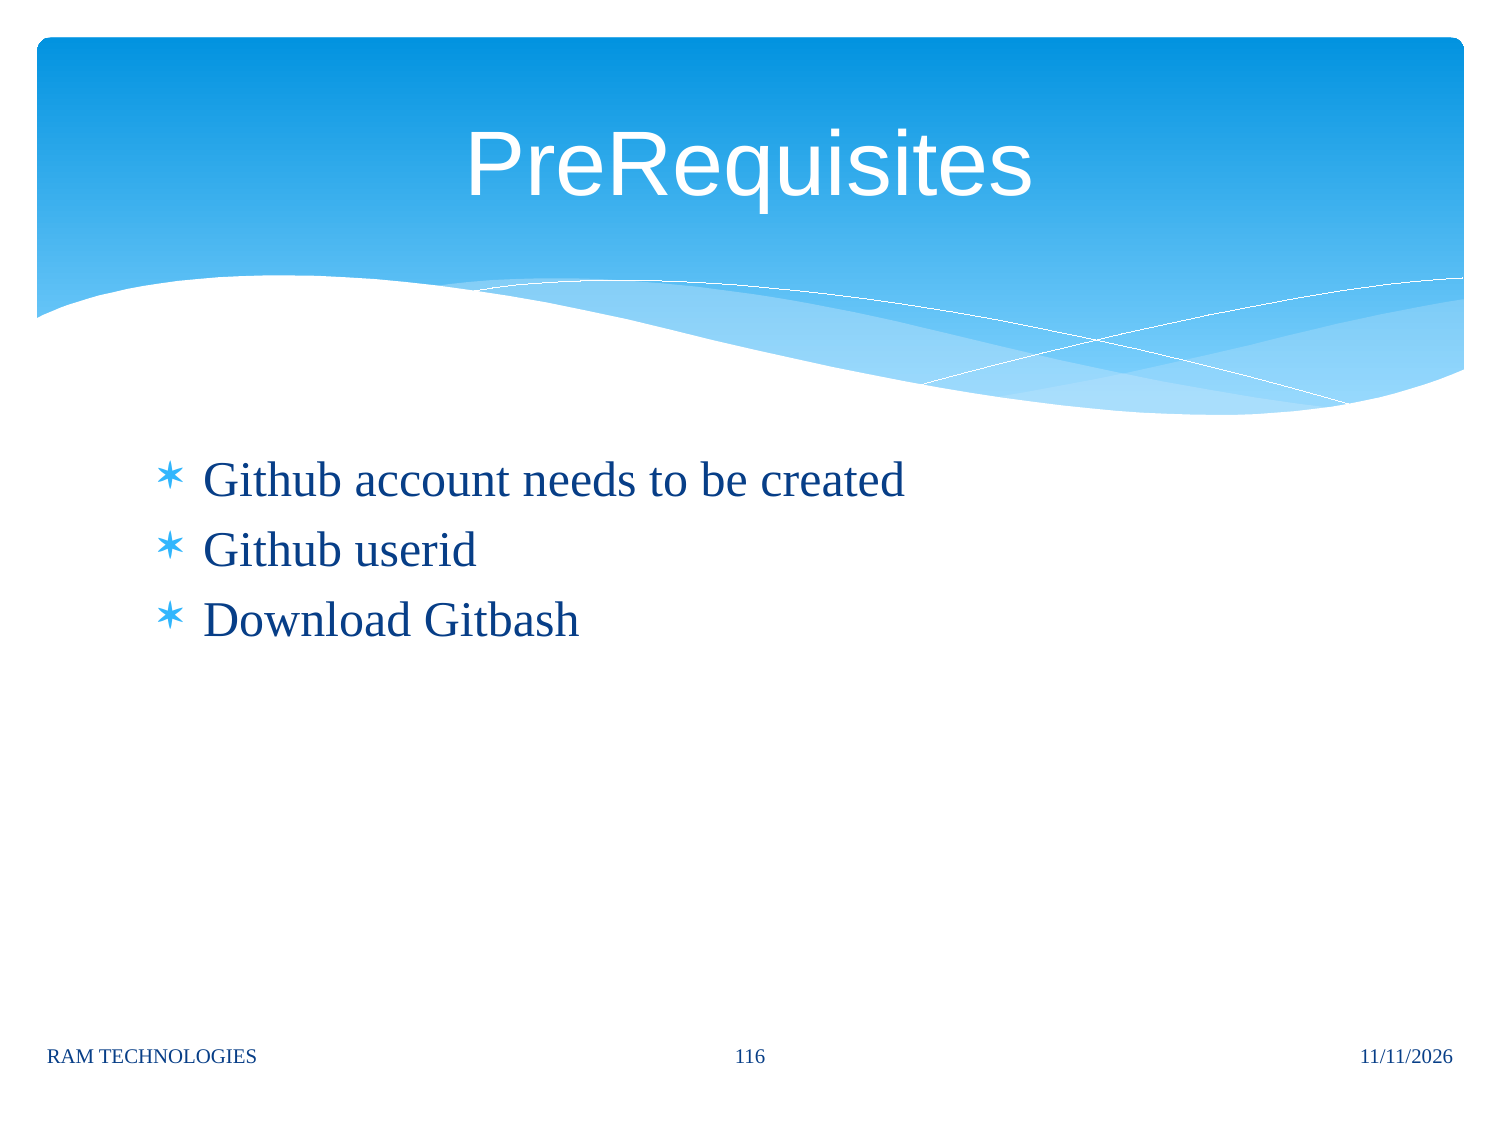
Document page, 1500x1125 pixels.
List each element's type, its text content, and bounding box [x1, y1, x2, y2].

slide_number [847, 1025, 1469, 1086]
title PreRequisites [75, 55, 1425, 261]
slide_number 116 [654, 1025, 846, 1086]
footer RAM TECHNOLOGIES [31, 1025, 653, 1086]
list Github account needs to be created Github userid Download Gitbash [143, 438, 1359, 1005]
